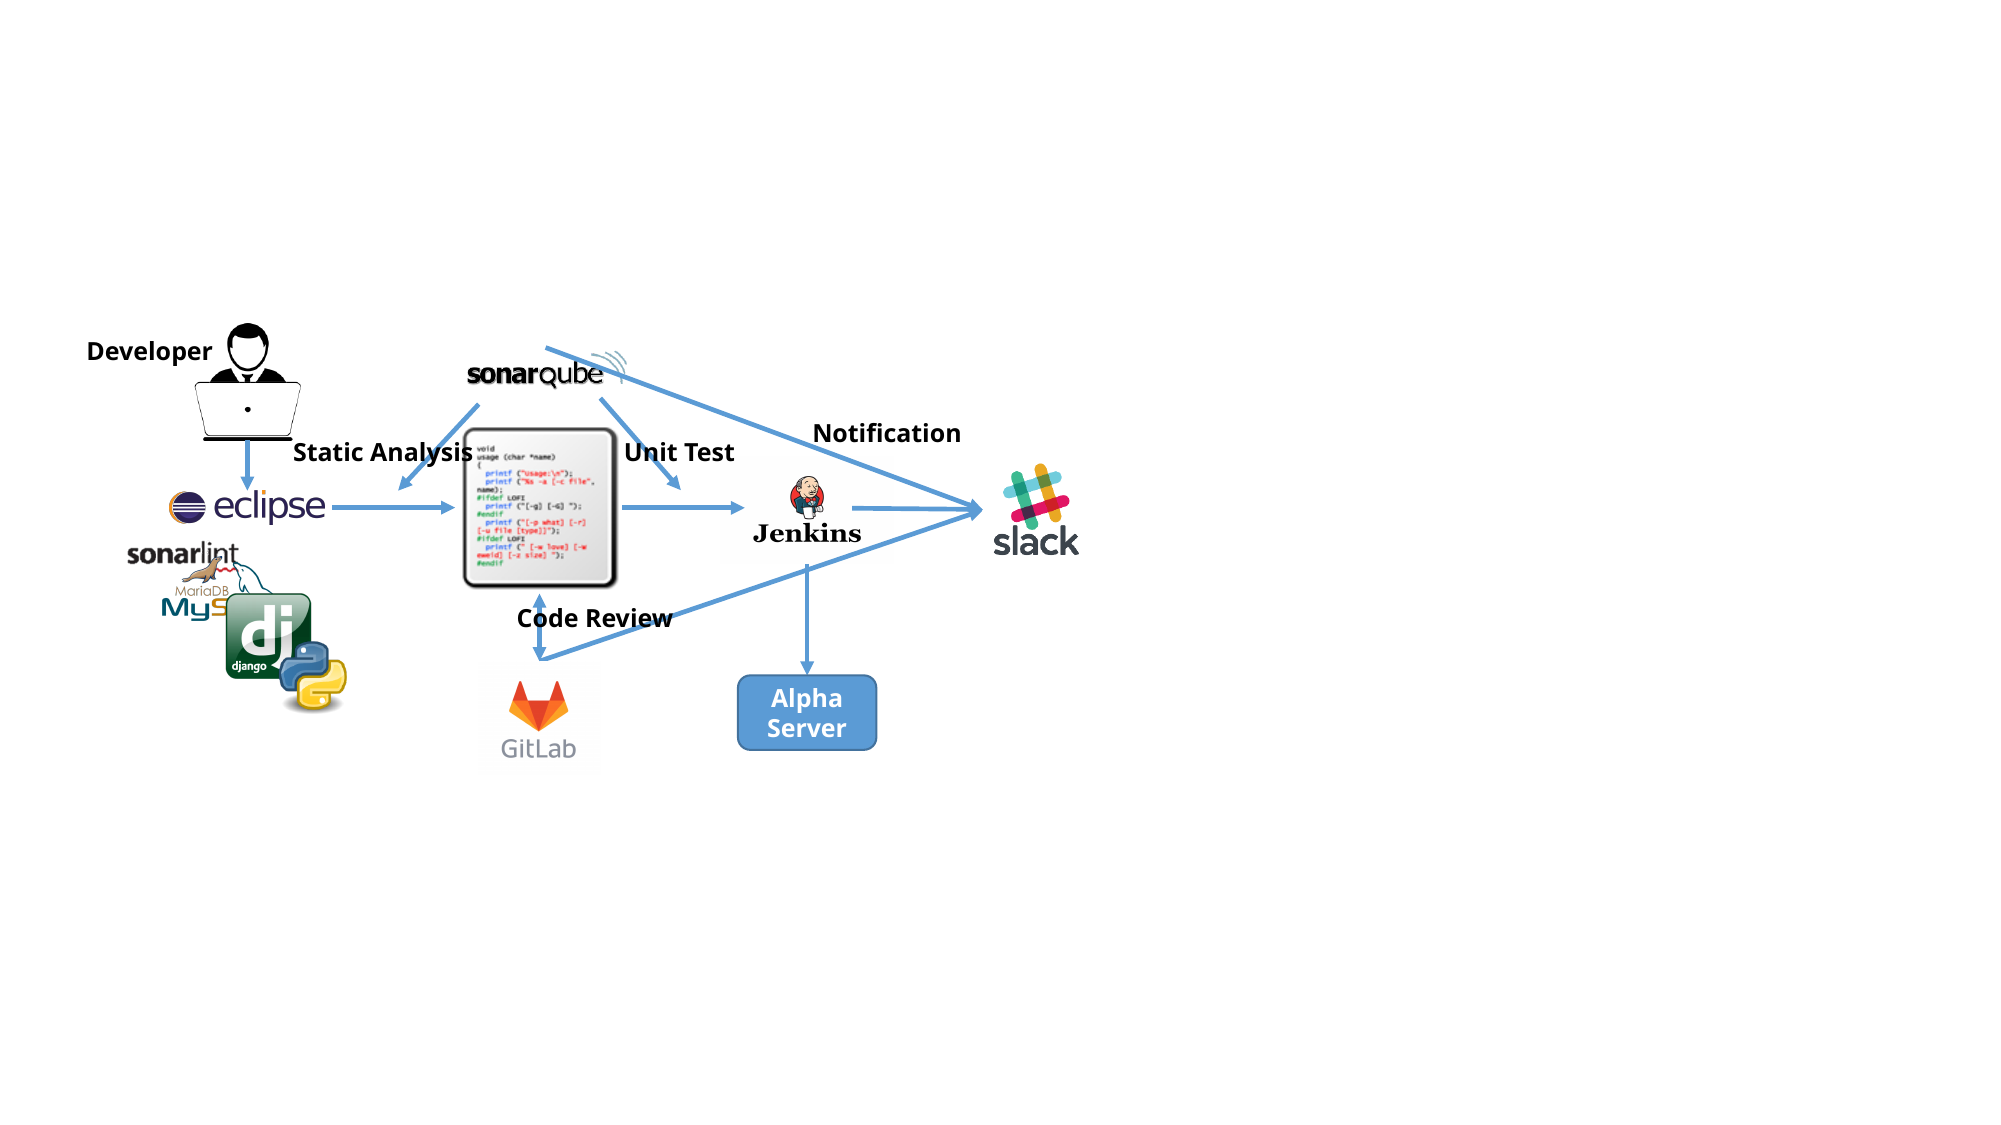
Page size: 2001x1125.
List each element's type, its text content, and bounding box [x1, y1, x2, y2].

text_box Alpha Server [736, 674, 878, 751]
text_box Code Review [501, 595, 539, 641]
picture [464, 347, 545, 393]
picture [478, 661, 601, 775]
picture [982, 461, 1090, 559]
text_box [545, 347, 983, 511]
picture [124, 527, 351, 717]
text_box Static Analysis [278, 429, 398, 474]
text_box Developer [71, 328, 184, 373]
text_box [398, 404, 479, 491]
picture [169, 490, 325, 525]
picture [447, 421, 632, 594]
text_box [540, 511, 983, 662]
picture [184, 323, 311, 441]
